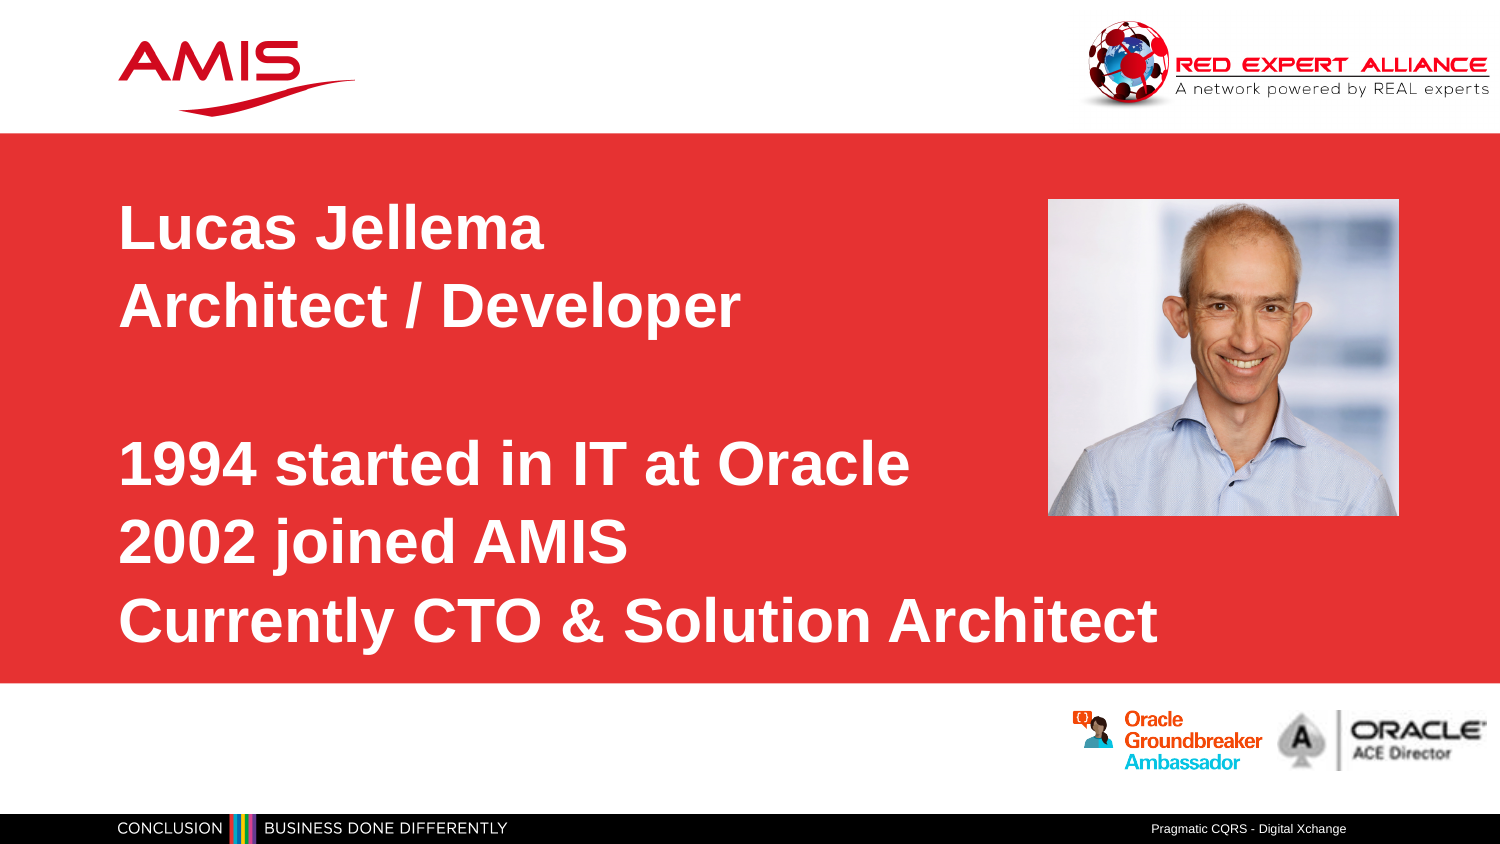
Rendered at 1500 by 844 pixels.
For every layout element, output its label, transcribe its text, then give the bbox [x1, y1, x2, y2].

picture [1057, 695, 1487, 785]
picture [239, 814, 1500, 844]
title Lucas Jellema Architect / Developer 1994 started in IT at Oracle 2002 joined AMIS Currently CTO & Solution Architect [118, 183, 1382, 597]
picture [0, 814, 236, 844]
picture [1068, 10, 1500, 130]
picture [106, 17, 579, 125]
footer Pragmatic CQRS - Digital Xchange [814, 820, 1347, 839]
picture [1048, 199, 1399, 516]
